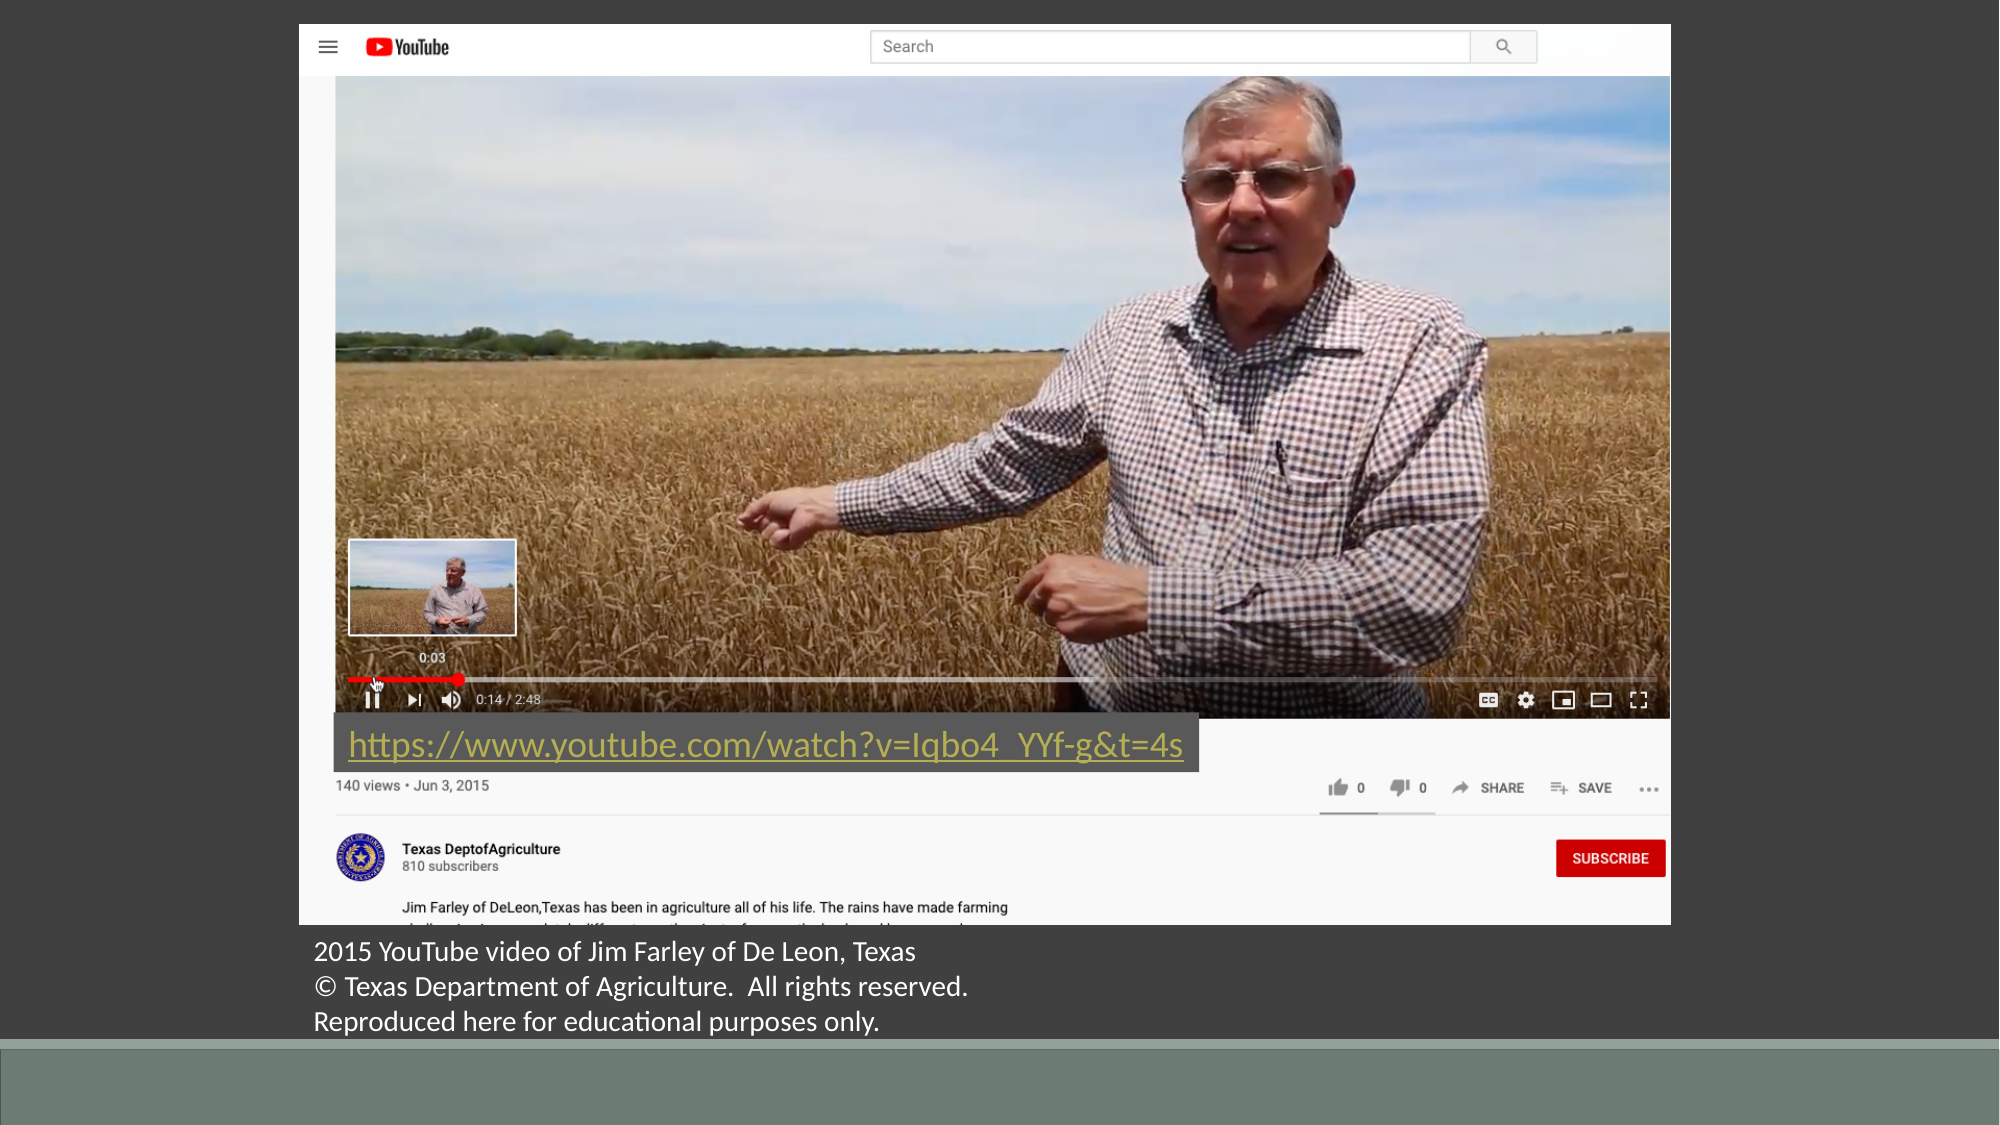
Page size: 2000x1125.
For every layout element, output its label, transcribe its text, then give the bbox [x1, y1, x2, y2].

picture [299, 24, 1672, 926]
text_box 2015 YouTube video of Jim Farley of De Leon, Texas © Texas Department of Agriculture. All rights reserved. Reproduced here for educational purposes only. [298, 924, 1887, 1045]
